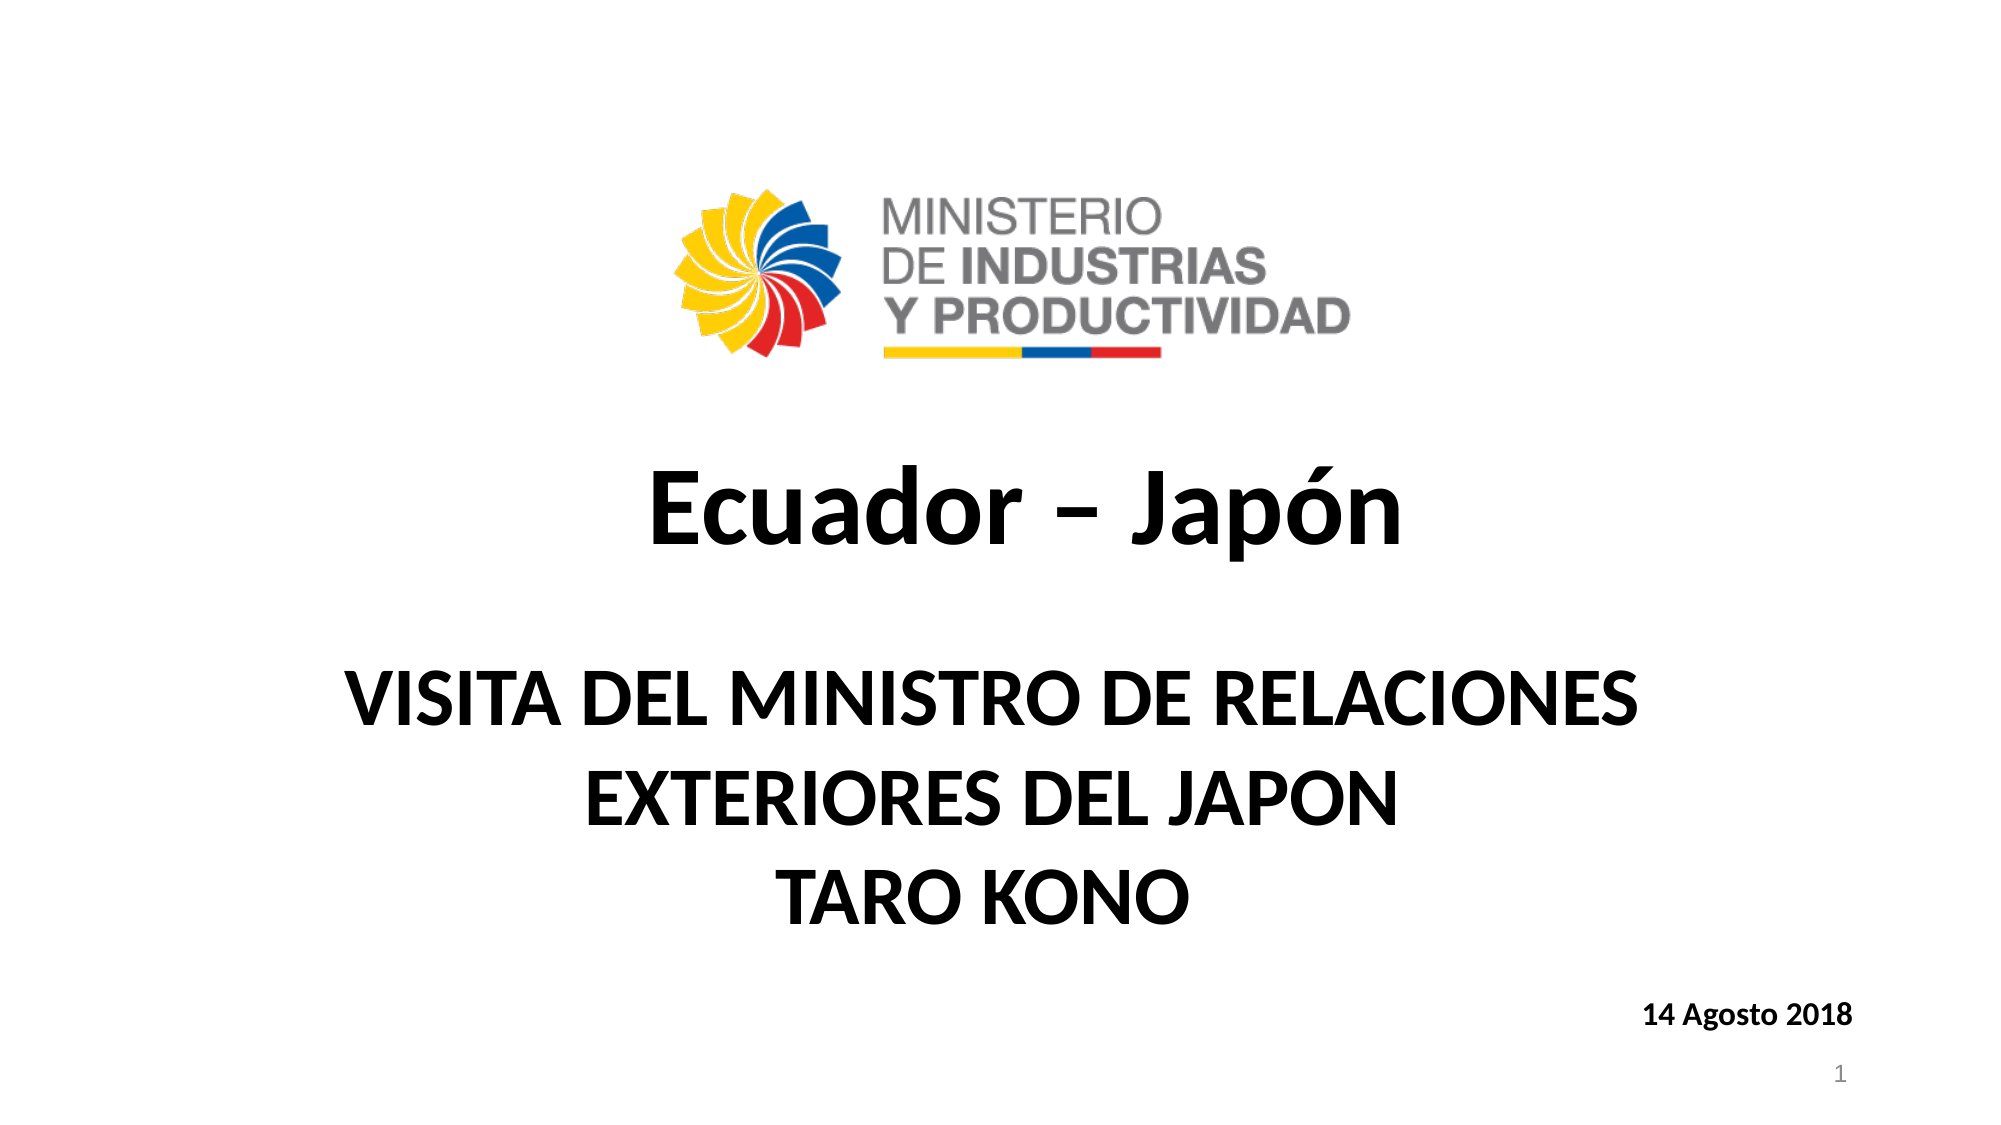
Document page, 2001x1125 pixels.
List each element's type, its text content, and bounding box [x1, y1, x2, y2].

picture [591, 107, 1432, 440]
title Ecuador – Japón [325, 410, 1699, 577]
text_box VISITA DEL MINISTRO DE RELACIONES EXTERIORES DEL JAPON TARO KONO [325, 634, 1660, 950]
slide_number 1 [1412, 1042, 1863, 1103]
text_box 14 Agosto 2018 [1626, 984, 1869, 1040]
